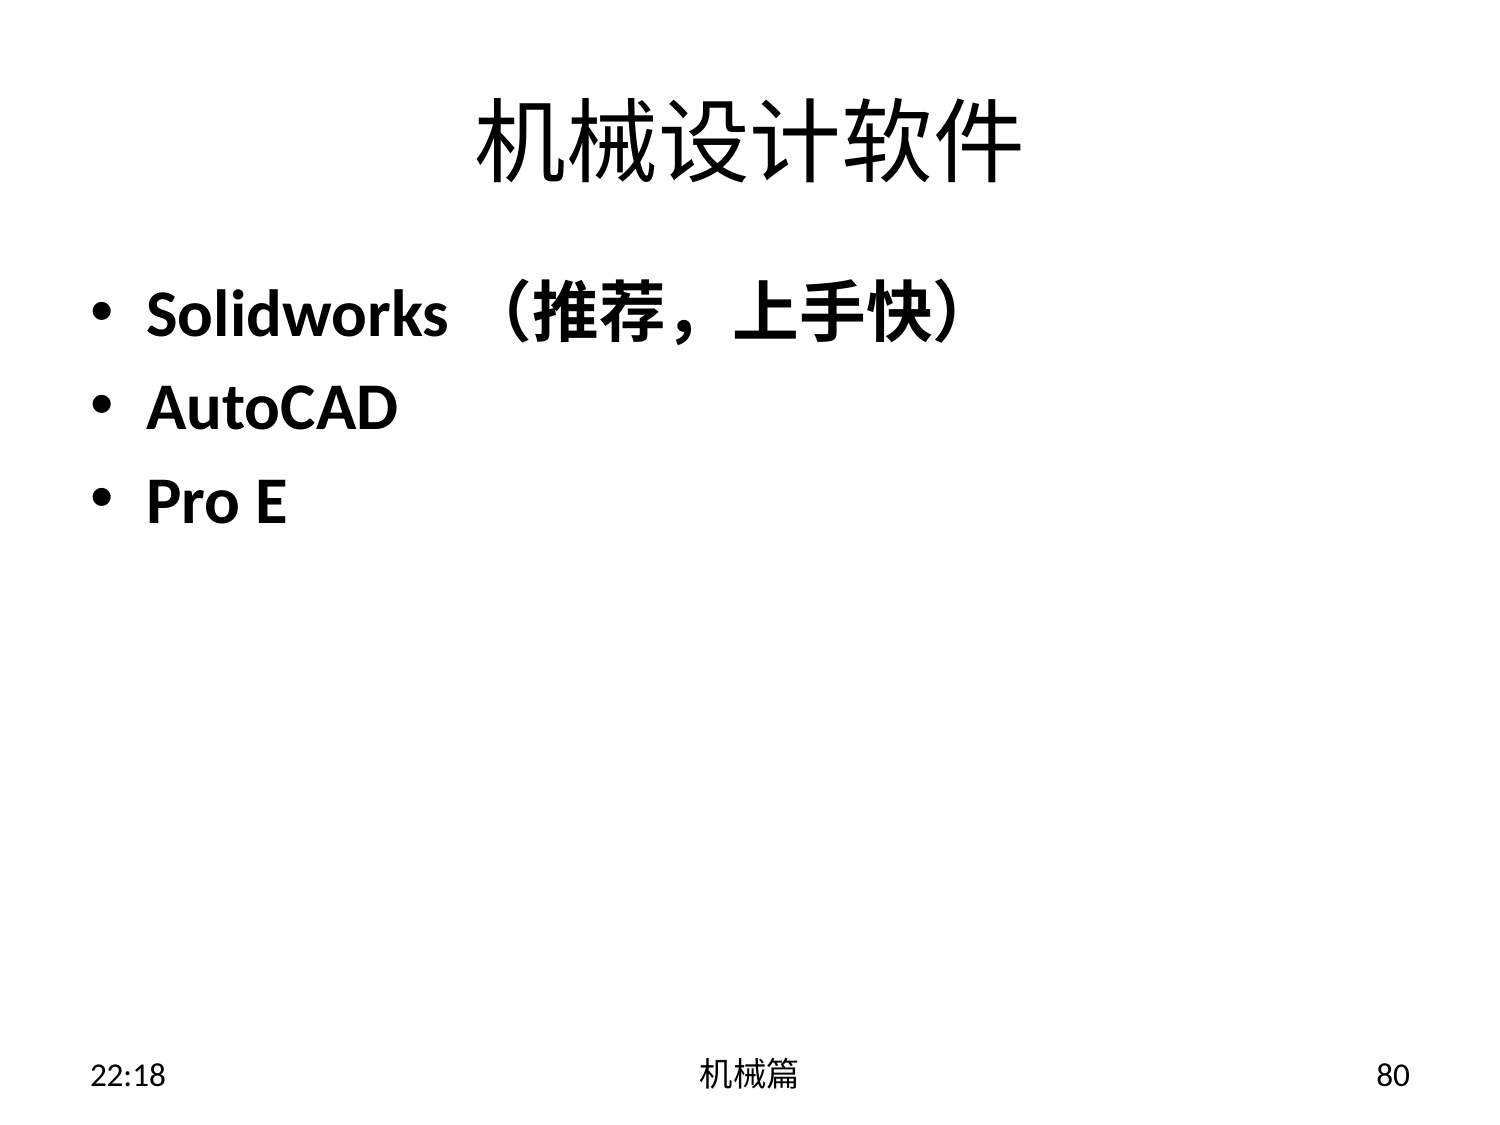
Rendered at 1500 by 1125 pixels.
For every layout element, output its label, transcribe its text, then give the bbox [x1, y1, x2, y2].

footer 机械篇 [512, 1042, 988, 1103]
slide_number 80 [1074, 1042, 1425, 1103]
title 机械设计软件 [75, 45, 1425, 233]
list Solidworks（推荐，上手快） AutoCAD Pro E [75, 262, 1425, 1005]
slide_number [75, 1042, 425, 1103]
